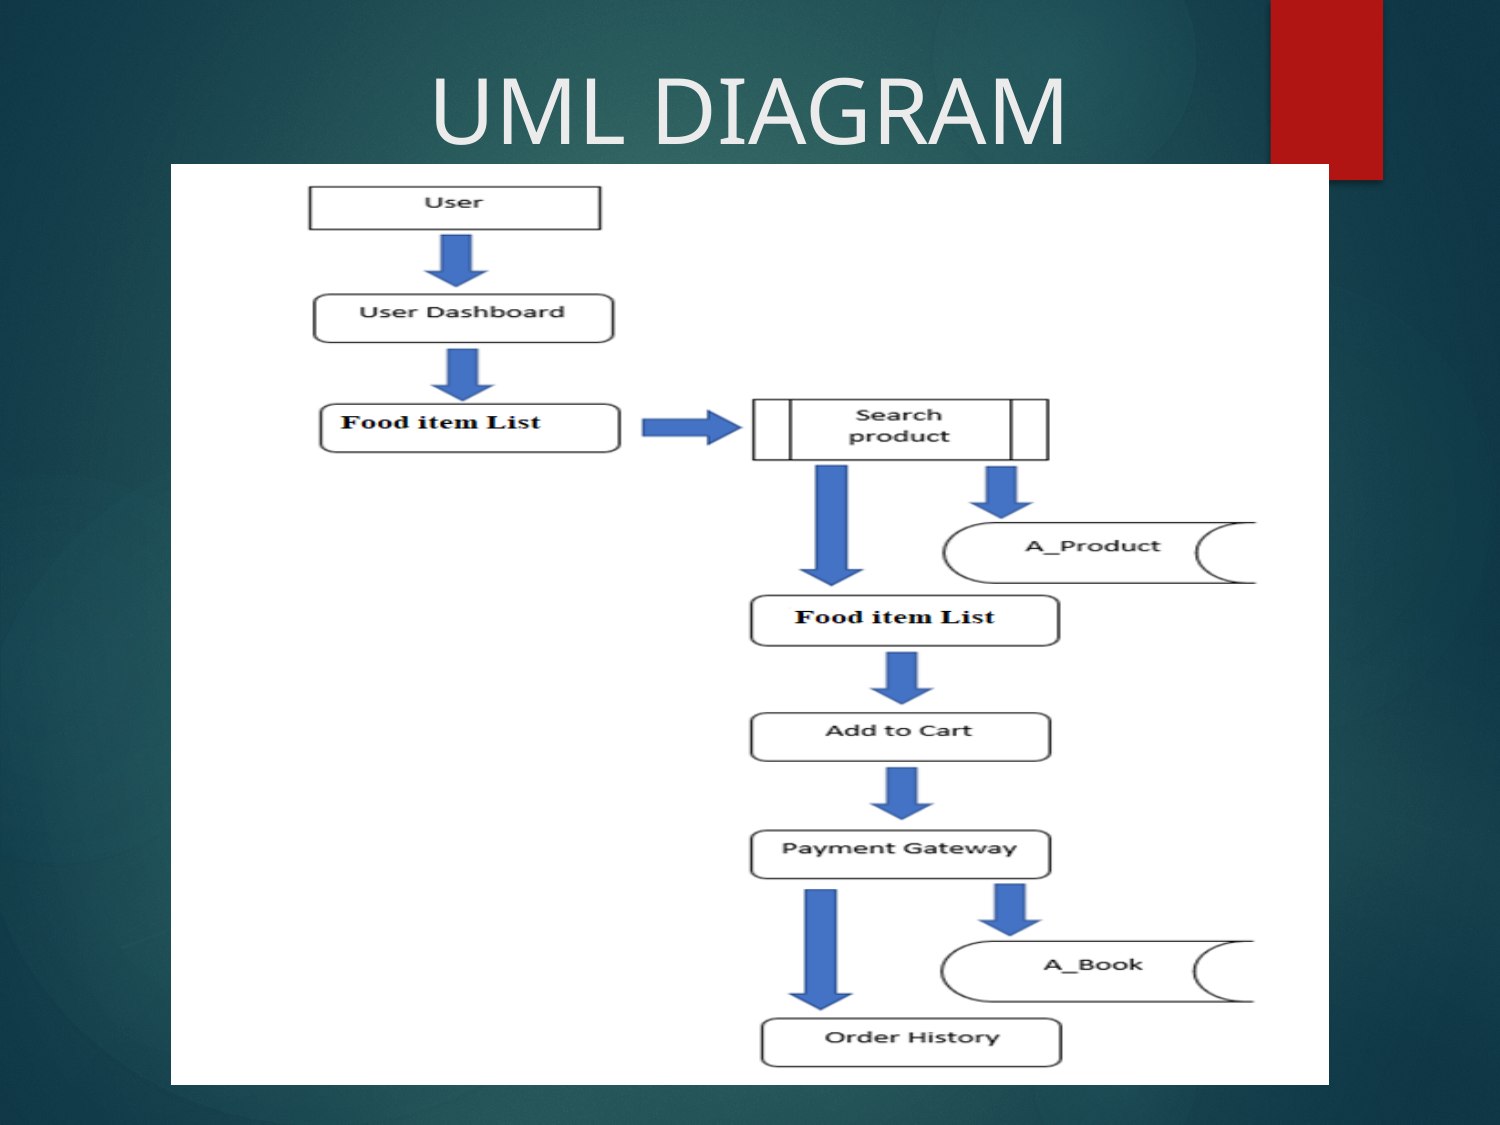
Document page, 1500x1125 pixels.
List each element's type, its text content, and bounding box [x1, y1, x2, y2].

title UML DIAGRAM [0, 45, 1500, 233]
picture [170, 164, 1329, 1085]
